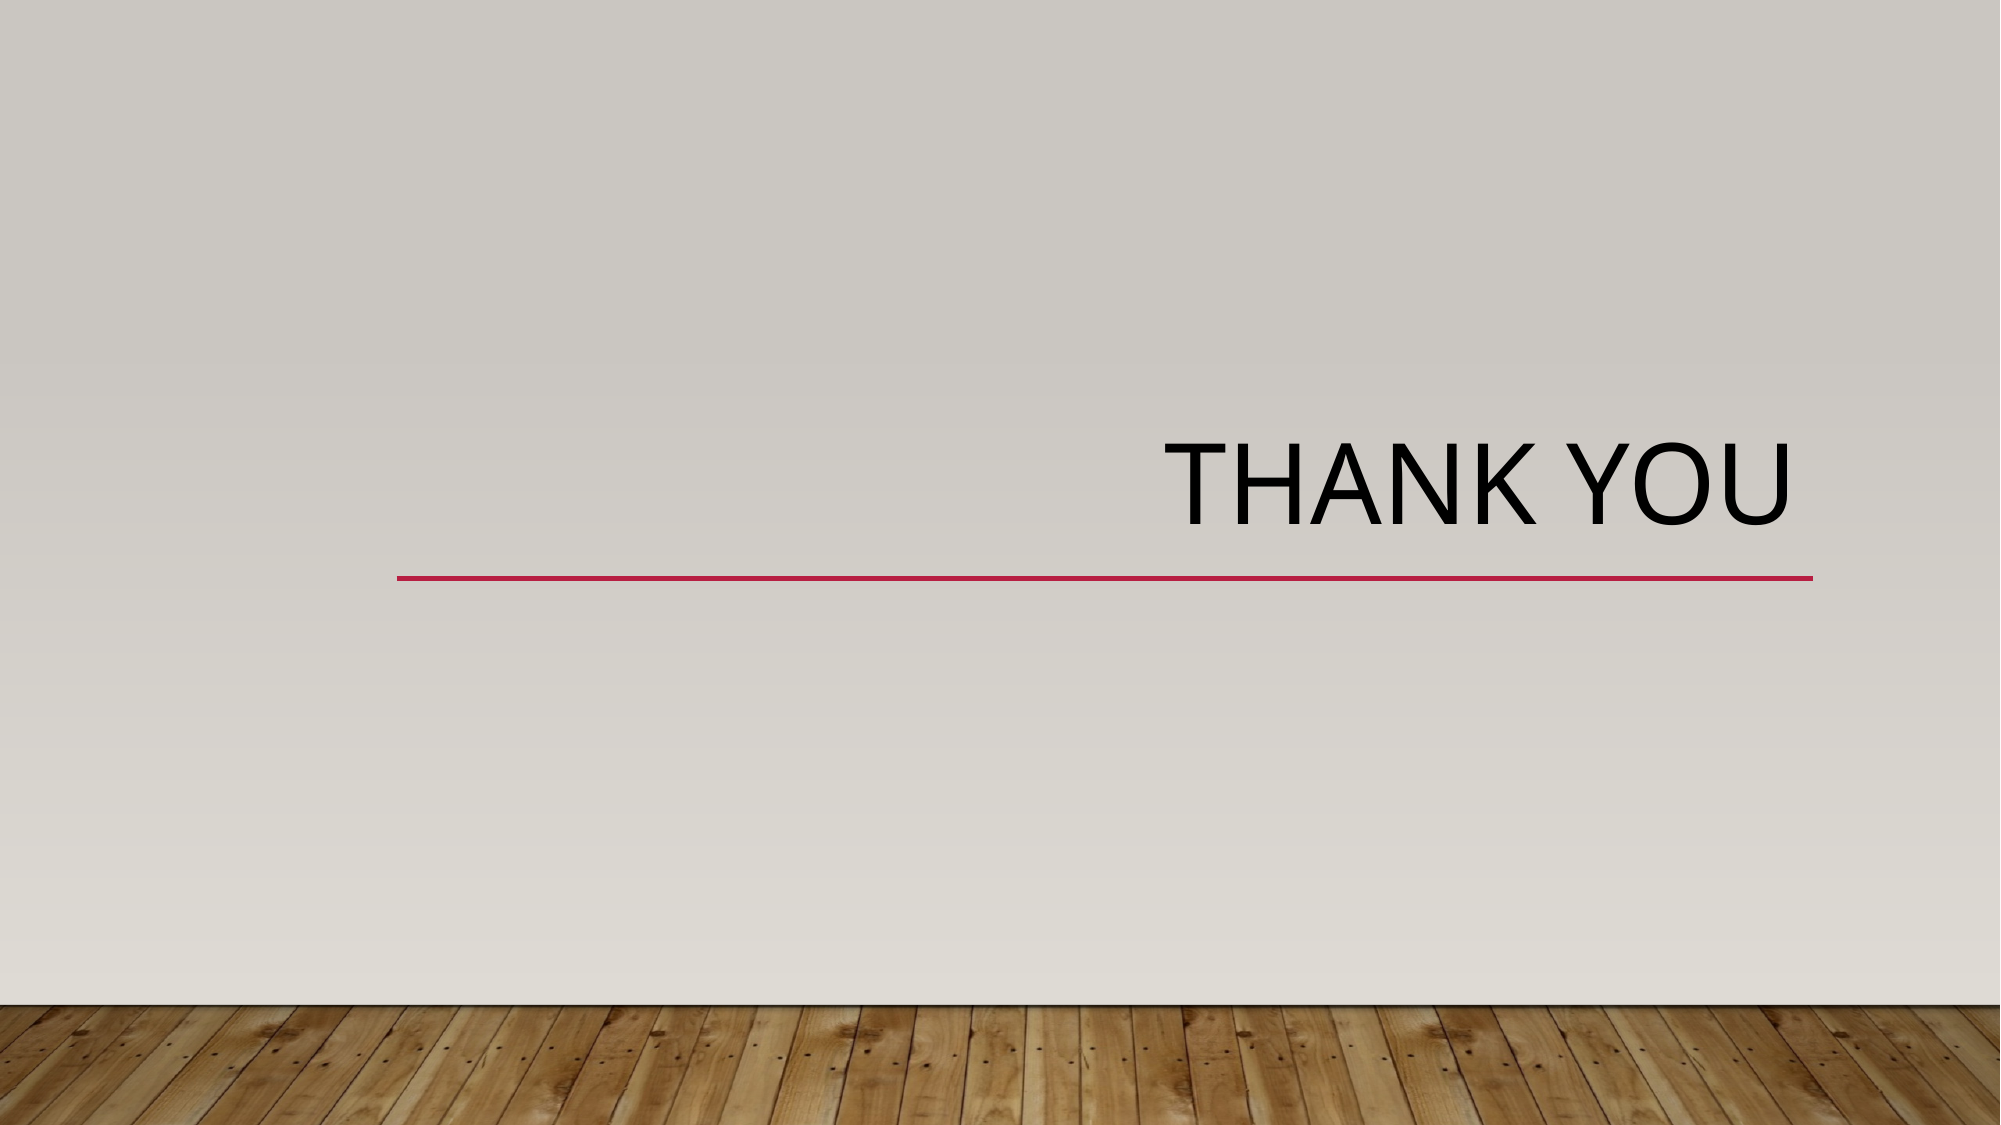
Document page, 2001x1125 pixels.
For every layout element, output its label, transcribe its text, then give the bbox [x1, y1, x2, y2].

picture [0, 1005, 2000, 1125]
title Thank you [396, 131, 1814, 549]
